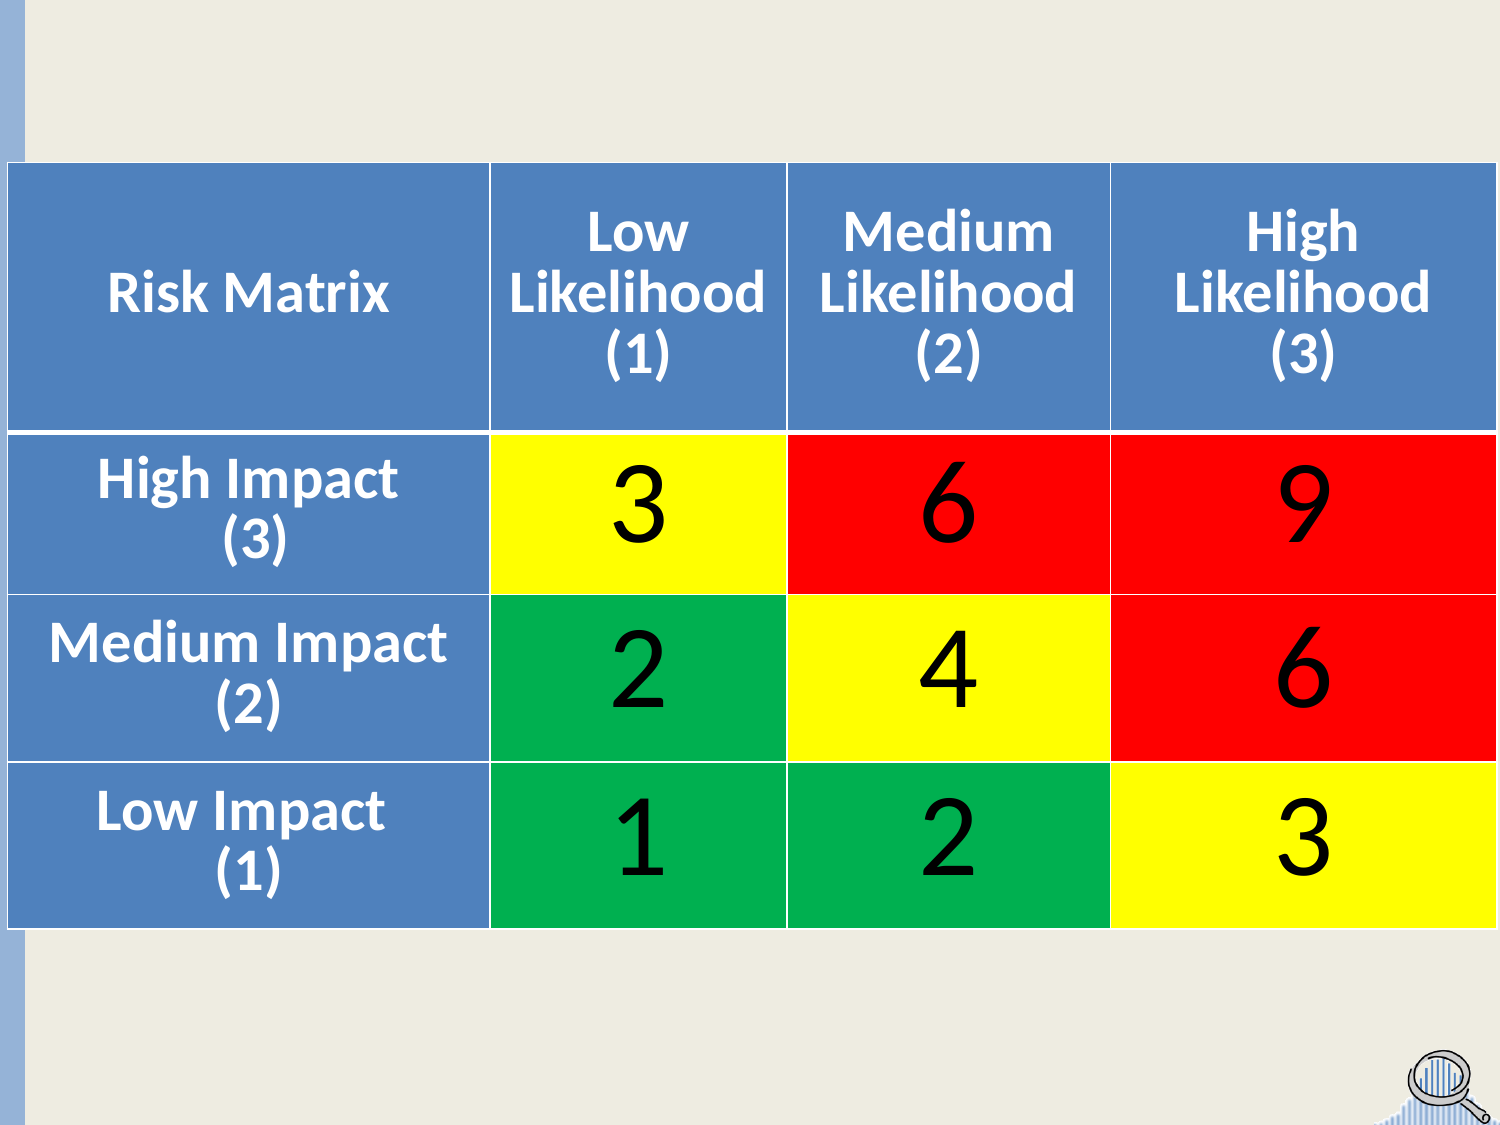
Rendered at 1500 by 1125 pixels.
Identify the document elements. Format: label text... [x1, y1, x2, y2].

picture [1374, 1046, 1500, 1125]
table_cell 1 [491, 763, 786, 928]
table_header Risk Matrix [8, 163, 489, 430]
table_cell 4 [788, 595, 1110, 761]
table_cell 6 [1111, 595, 1496, 761]
table_header Low Likelihood (1) [491, 163, 786, 430]
table_cell Low Impact (1) [8, 763, 489, 928]
table_cell Medium Impact (2) [8, 595, 489, 761]
table_cell 2 [788, 763, 1110, 928]
table_cell 2 [491, 595, 786, 761]
table_cell 3 [491, 435, 786, 594]
table_cell 6 [788, 435, 1110, 594]
table_cell High Impact (3) [8, 435, 489, 594]
table_header High Likelihood (3) [1111, 163, 1496, 430]
table_cell 9 [1111, 435, 1496, 594]
table_header Medium Likelihood (2) [788, 163, 1110, 430]
table_cell 3 [1111, 763, 1496, 928]
